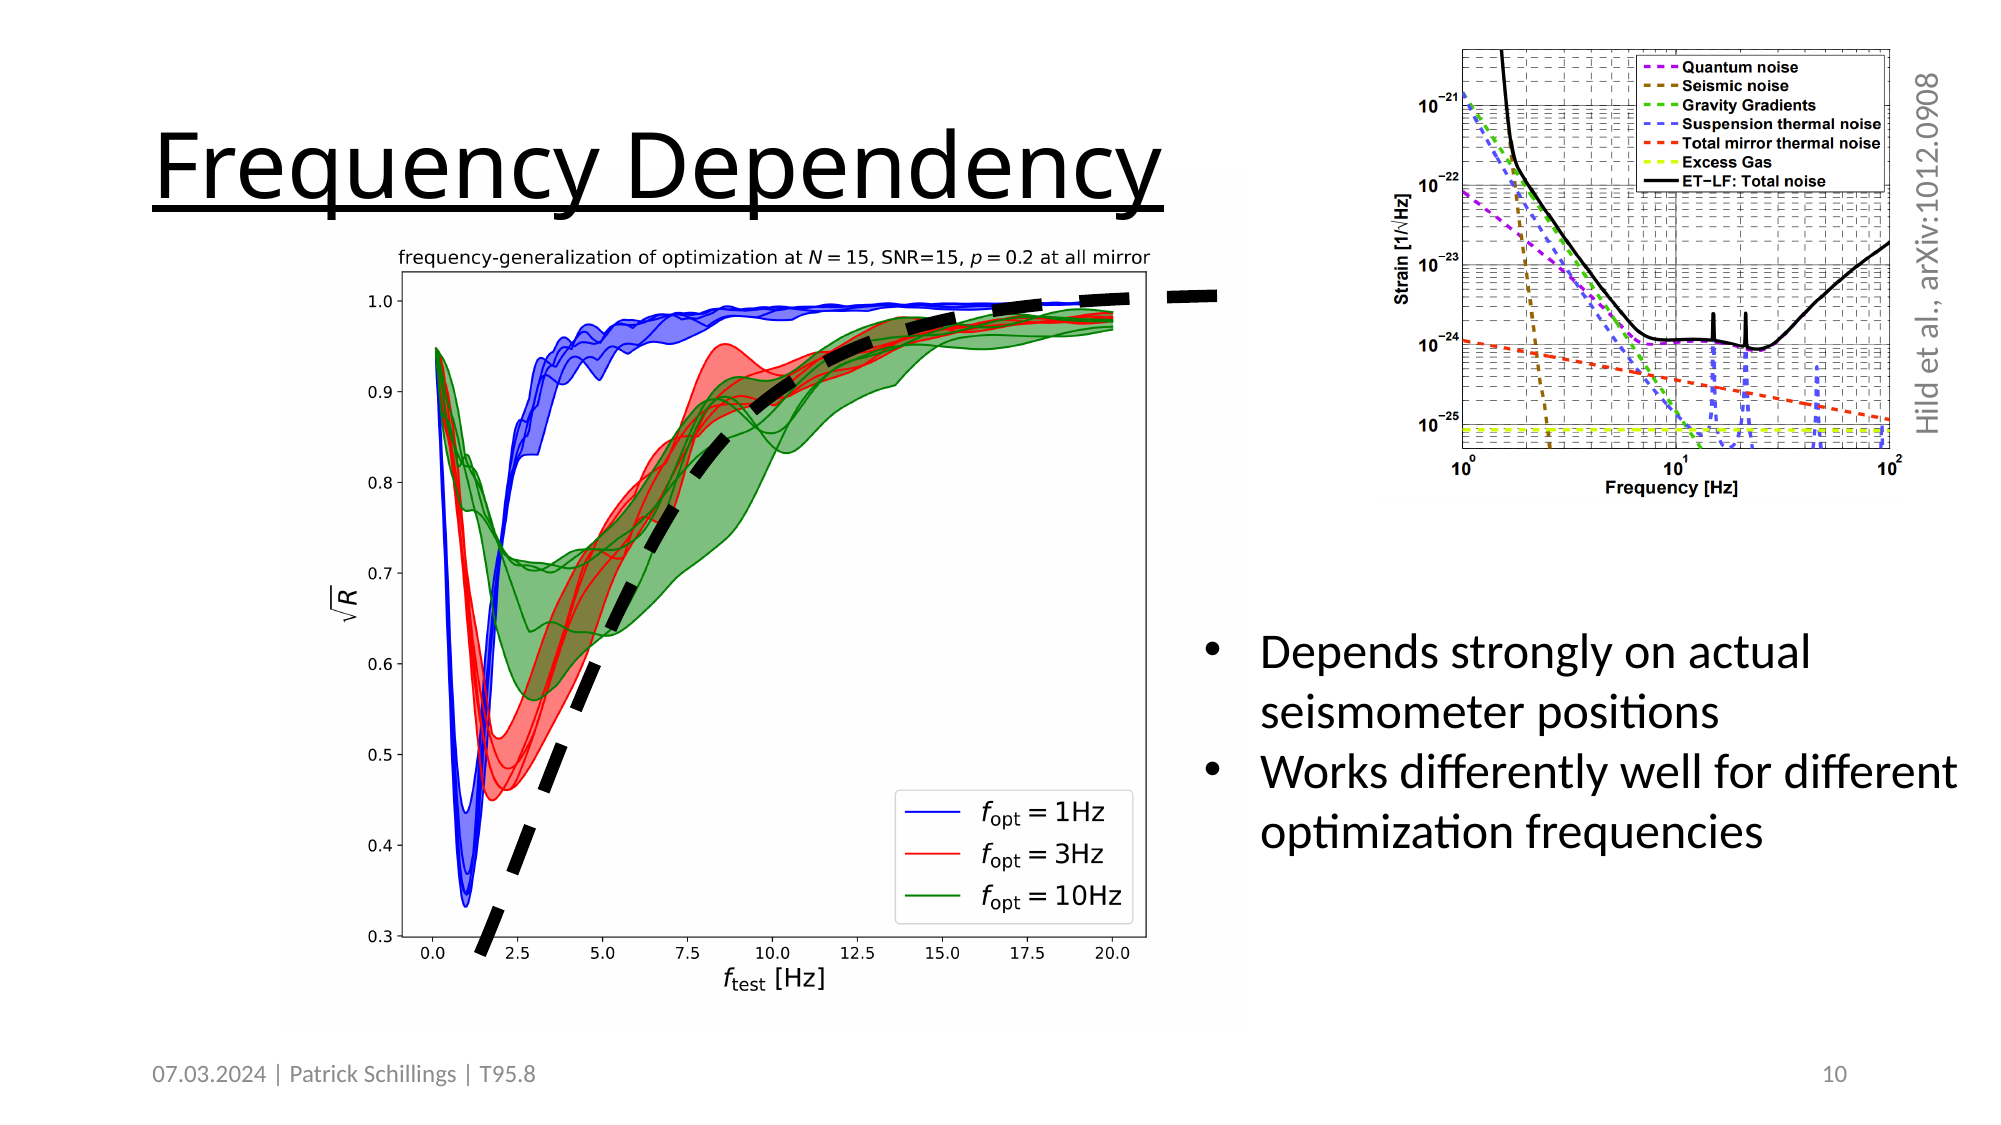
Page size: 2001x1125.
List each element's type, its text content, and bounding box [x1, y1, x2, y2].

picture [282, 168, 1242, 1032]
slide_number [137, 1042, 588, 1103]
slide_number 10 [1412, 1042, 1863, 1103]
text_box Hild et al., arXiv:1012.0908 [1897, 0, 1952, 451]
title Frequency Dependency [137, 59, 1379, 278]
text_box Depends strongly on actual seismometer positions Works differently well for different optimization frequencies [1242, 610, 1974, 866]
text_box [1379, 46, 1912, 498]
